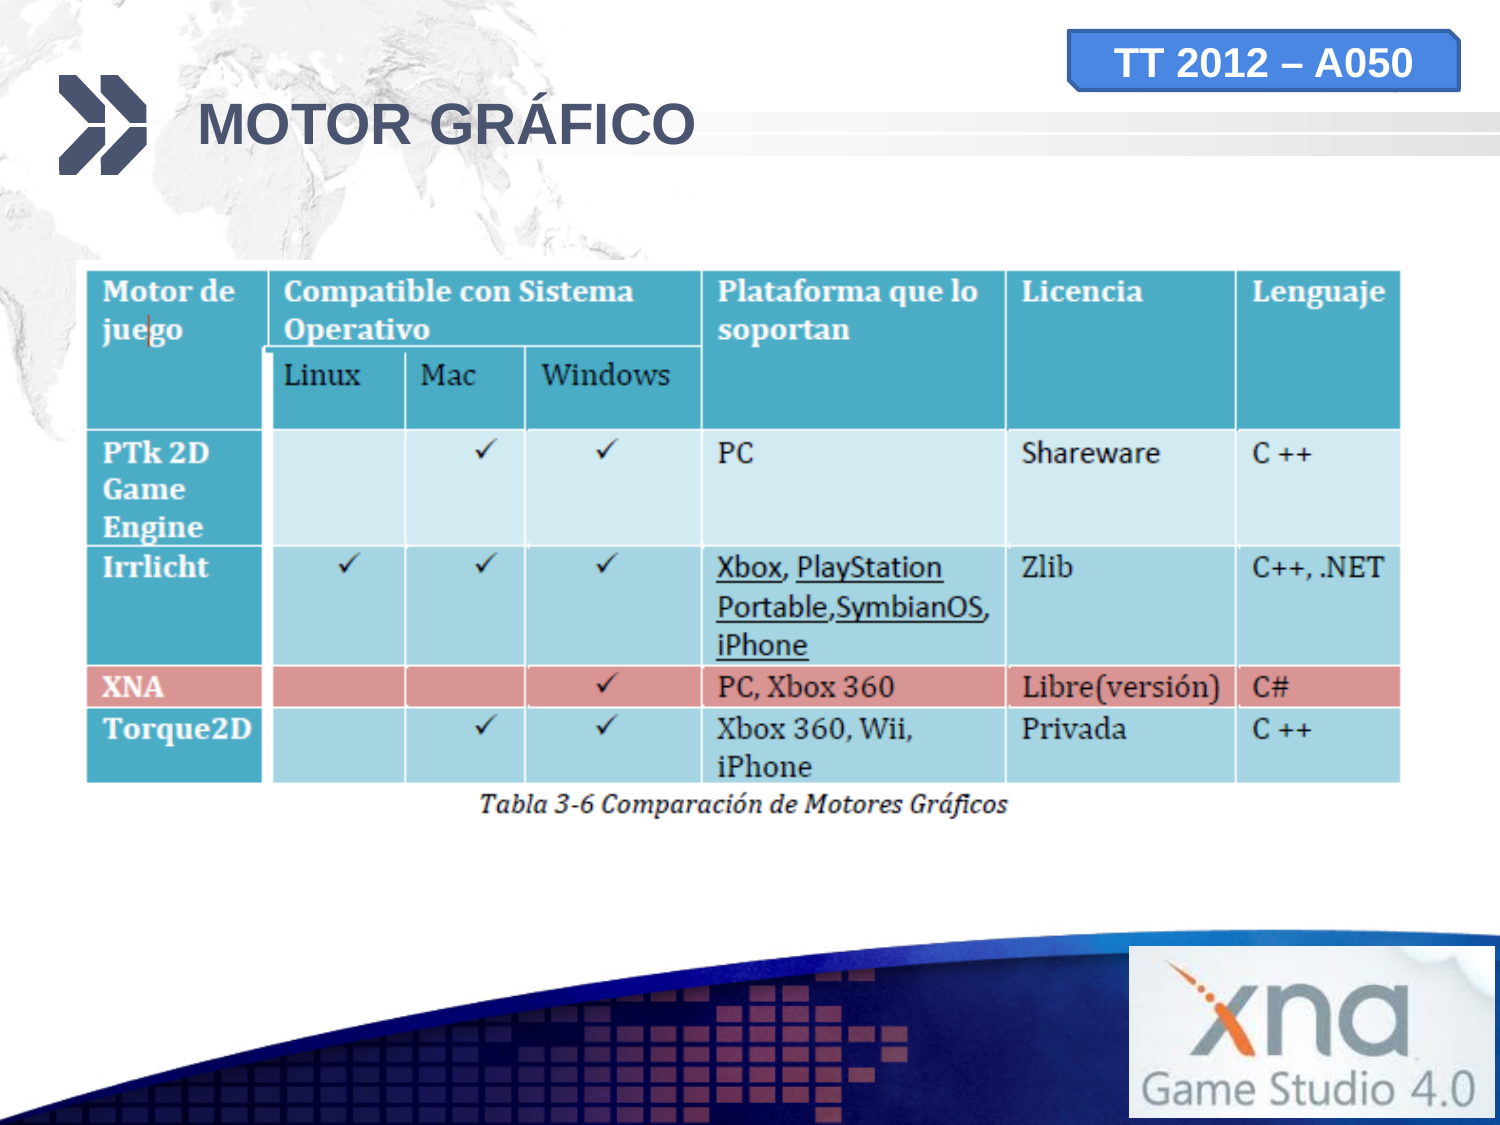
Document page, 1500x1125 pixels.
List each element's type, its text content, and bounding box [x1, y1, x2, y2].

text_box TT 2012 – A050 [1066, 28, 1461, 93]
picture [0, 0, 1500, 1125]
title MOTOR GRÁFICO [150, 75, 1388, 168]
